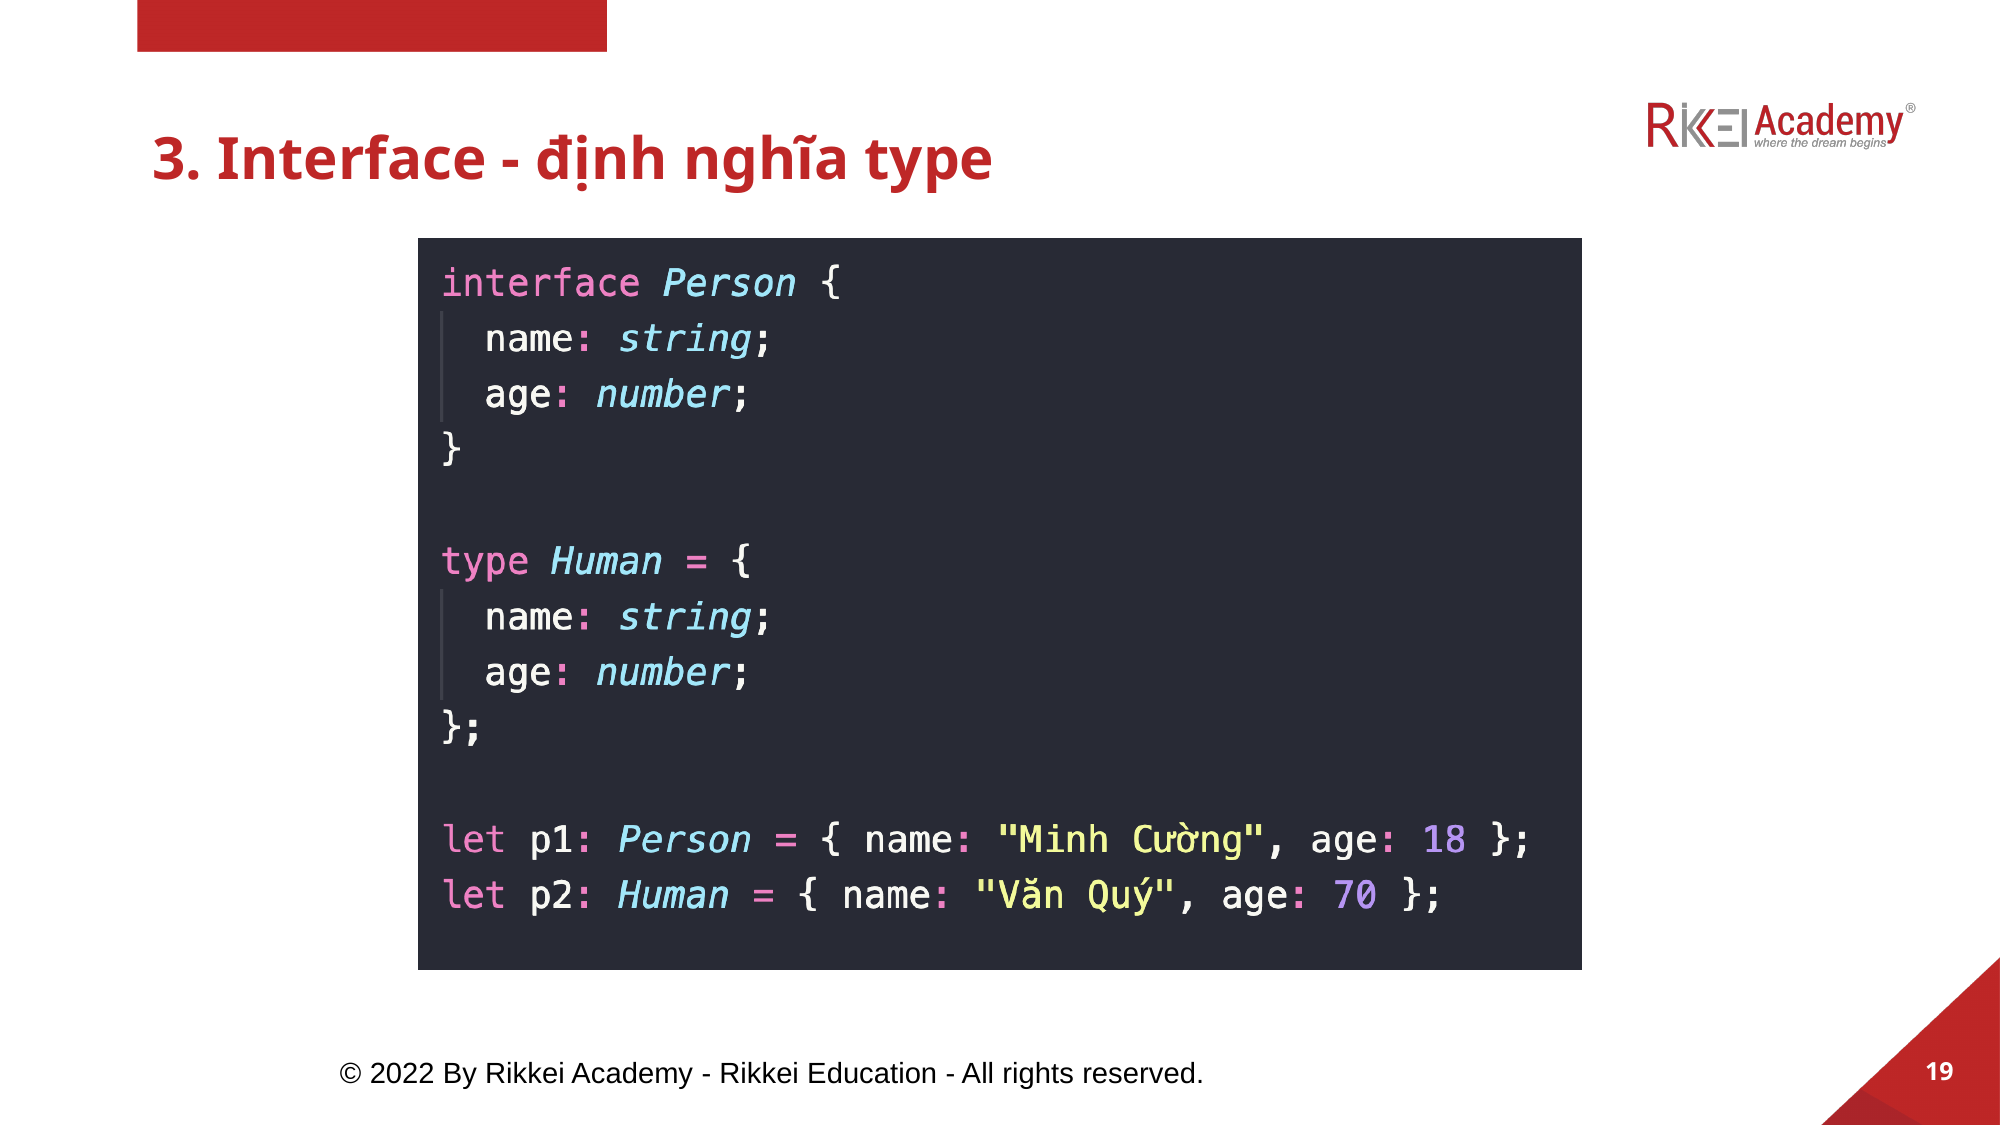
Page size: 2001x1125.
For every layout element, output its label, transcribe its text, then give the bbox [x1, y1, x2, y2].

picture [418, 238, 1582, 970]
picture [137, 0, 607, 52]
picture [1623, 53, 1929, 203]
picture [1818, 957, 2000, 1125]
title 3. Interface - định nghĩa type [137, 83, 1526, 239]
